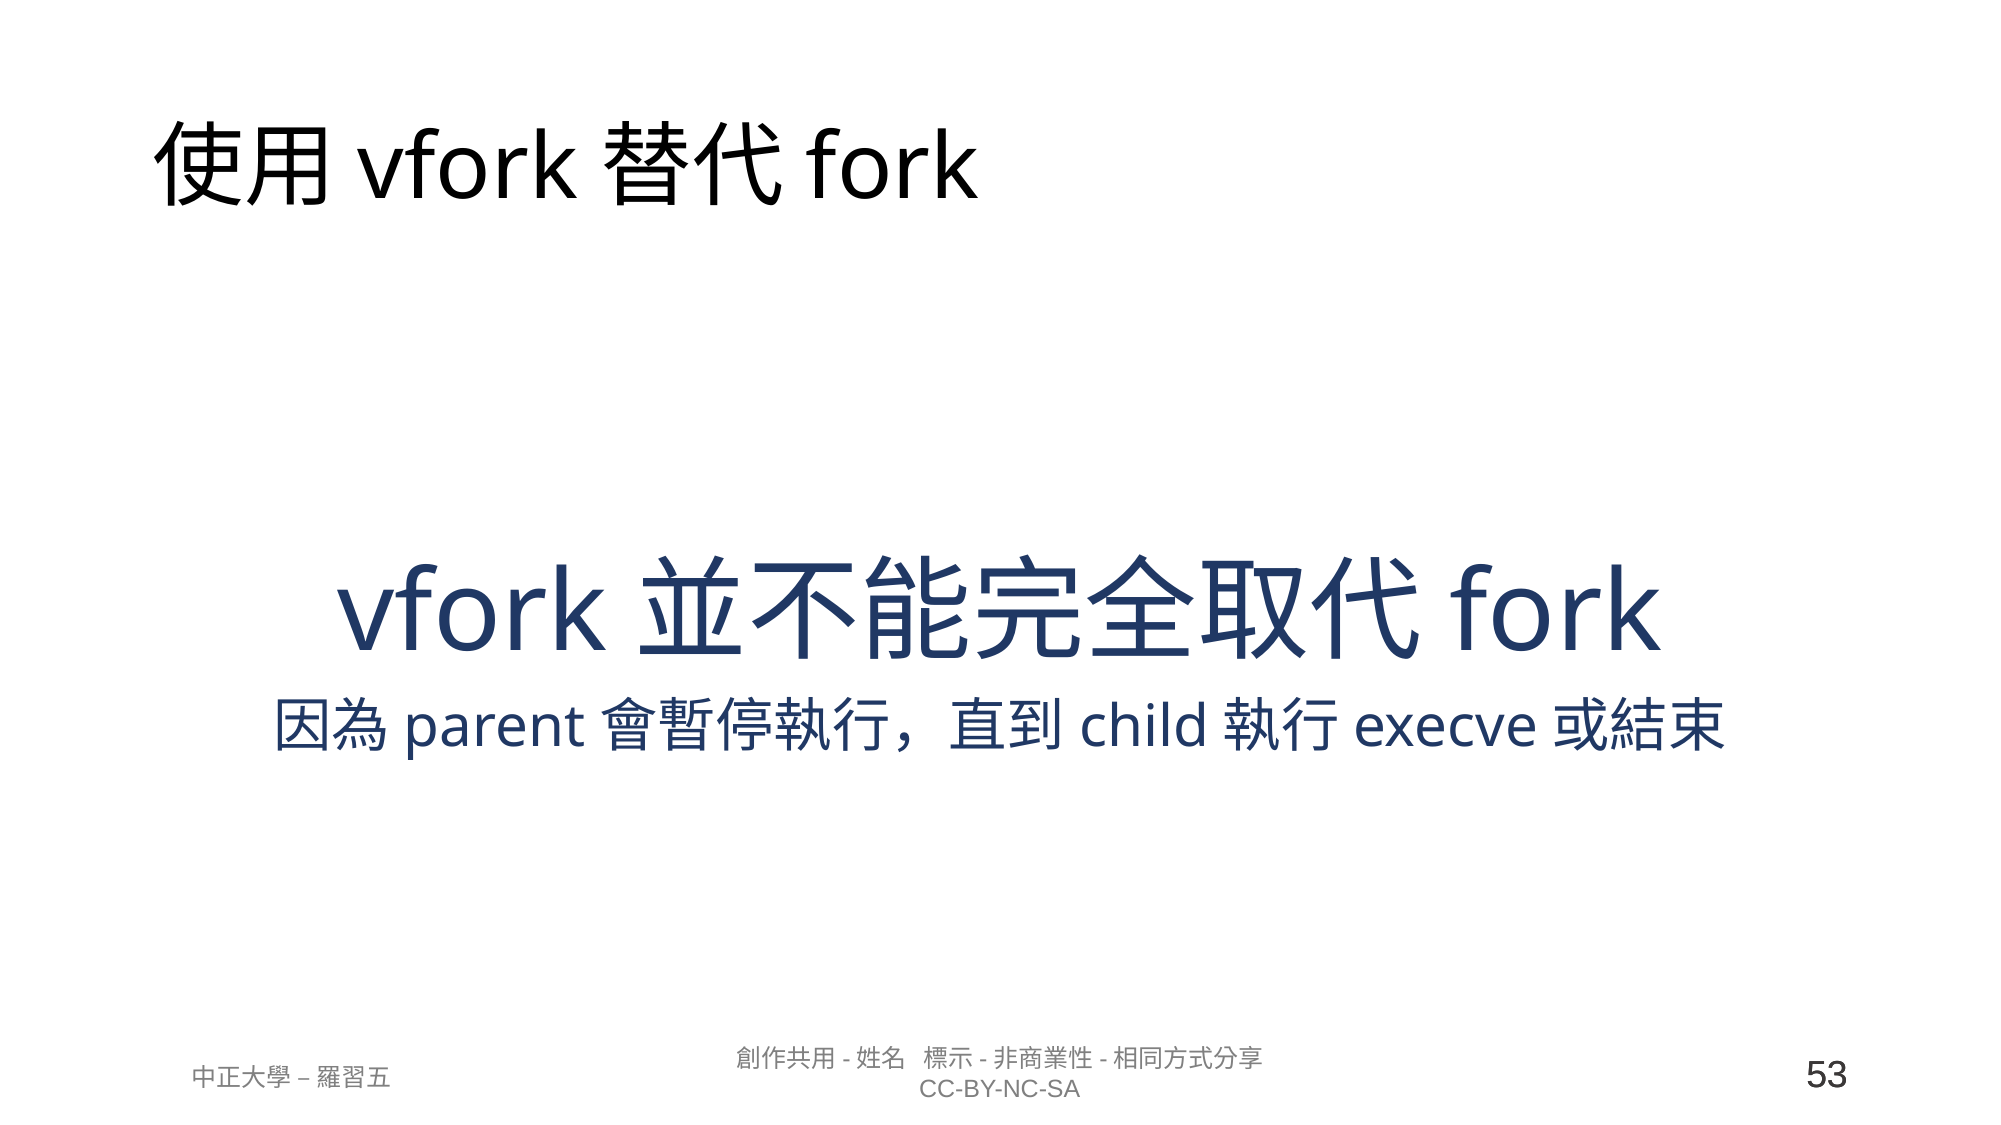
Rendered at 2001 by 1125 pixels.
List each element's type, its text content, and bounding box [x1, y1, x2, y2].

title 使用vfork替代fork [137, 59, 1863, 278]
list vfork並不能完全取代fork 因為parent會暫停執行，直到child執行execve或結束 [137, 299, 1863, 1014]
